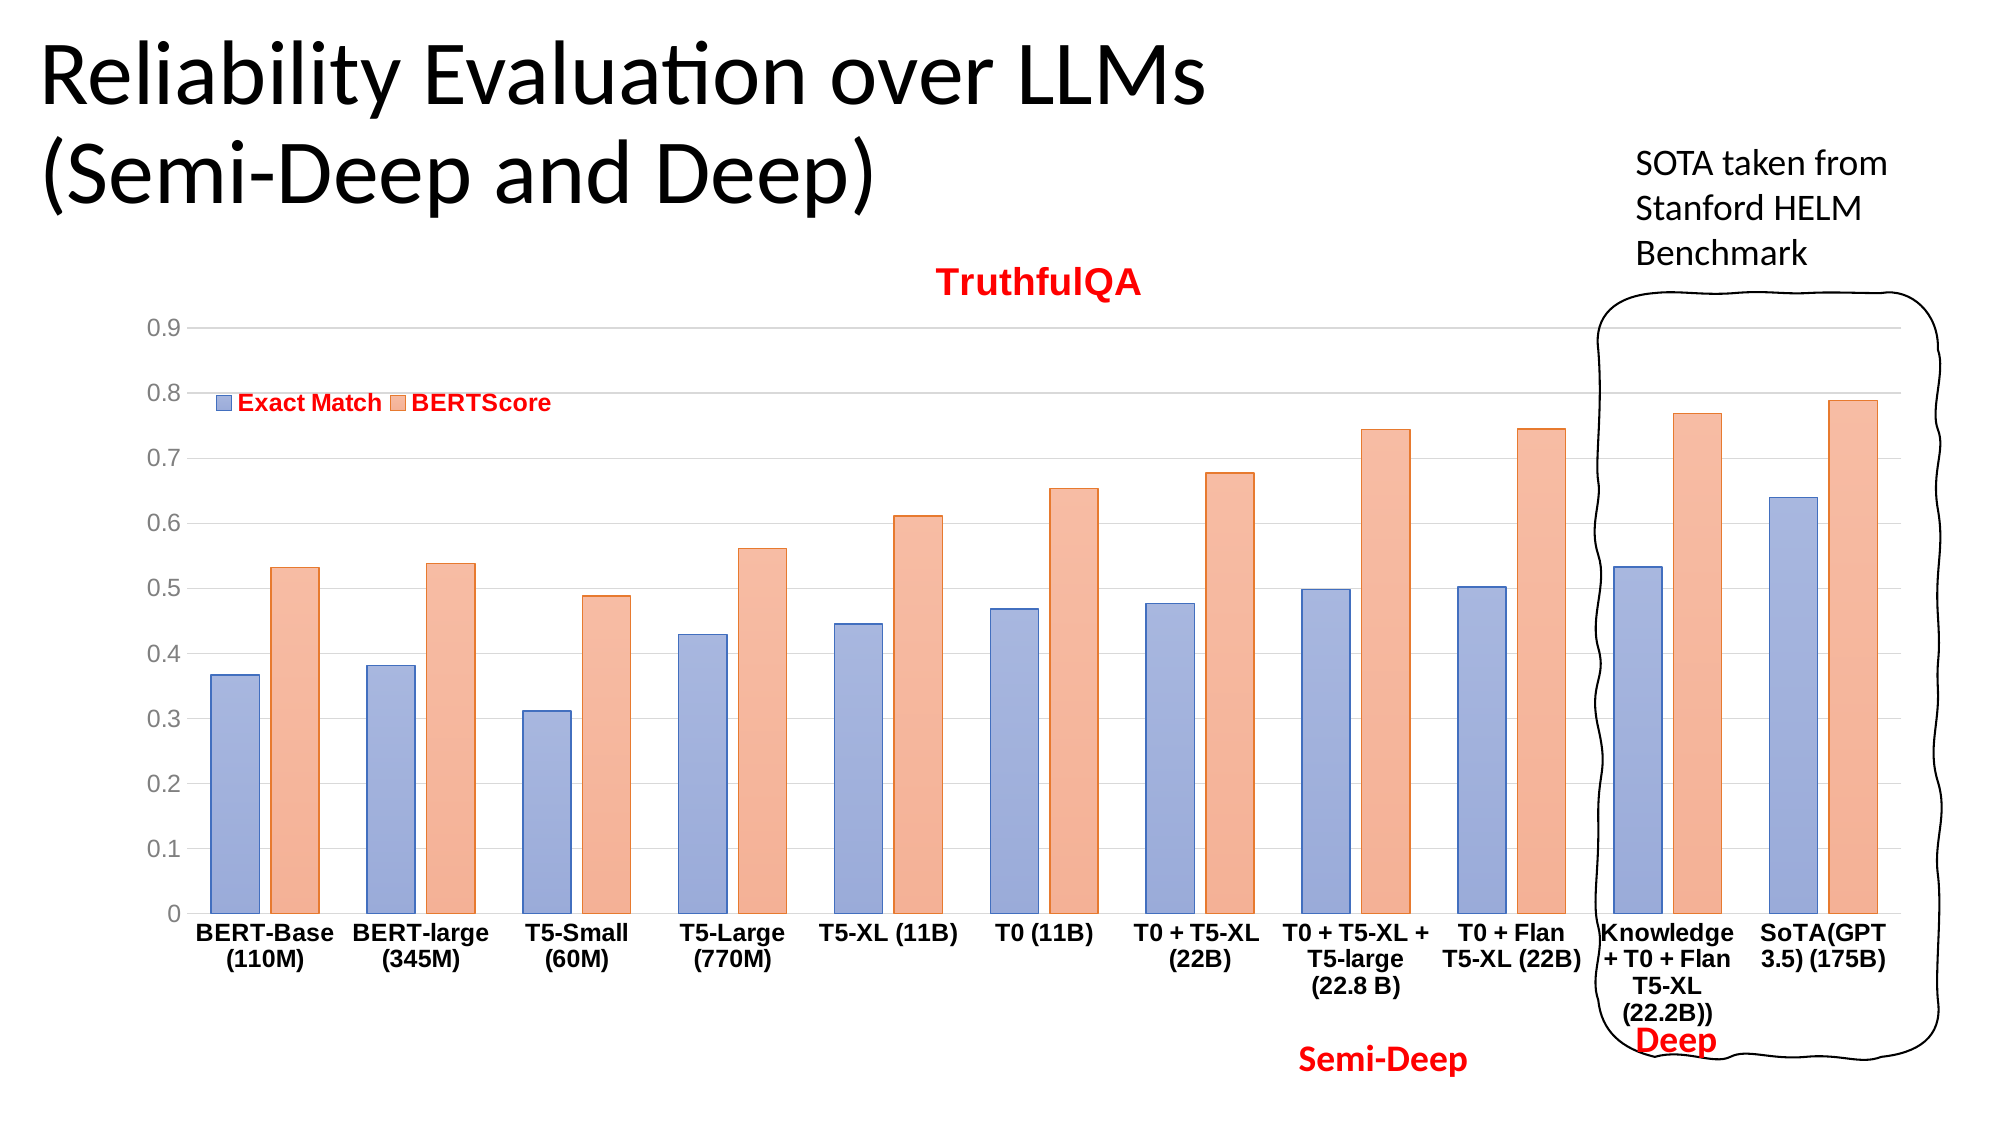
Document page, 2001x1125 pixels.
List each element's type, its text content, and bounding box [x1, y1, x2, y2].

title Reliability Evaluation over LLMs (Semi-Deep and Deep) [24, 15, 1938, 233]
chart [110, 203, 1939, 1094]
text_box SOTA taken from Stanford HELM Benchmark [1620, 130, 1961, 281]
